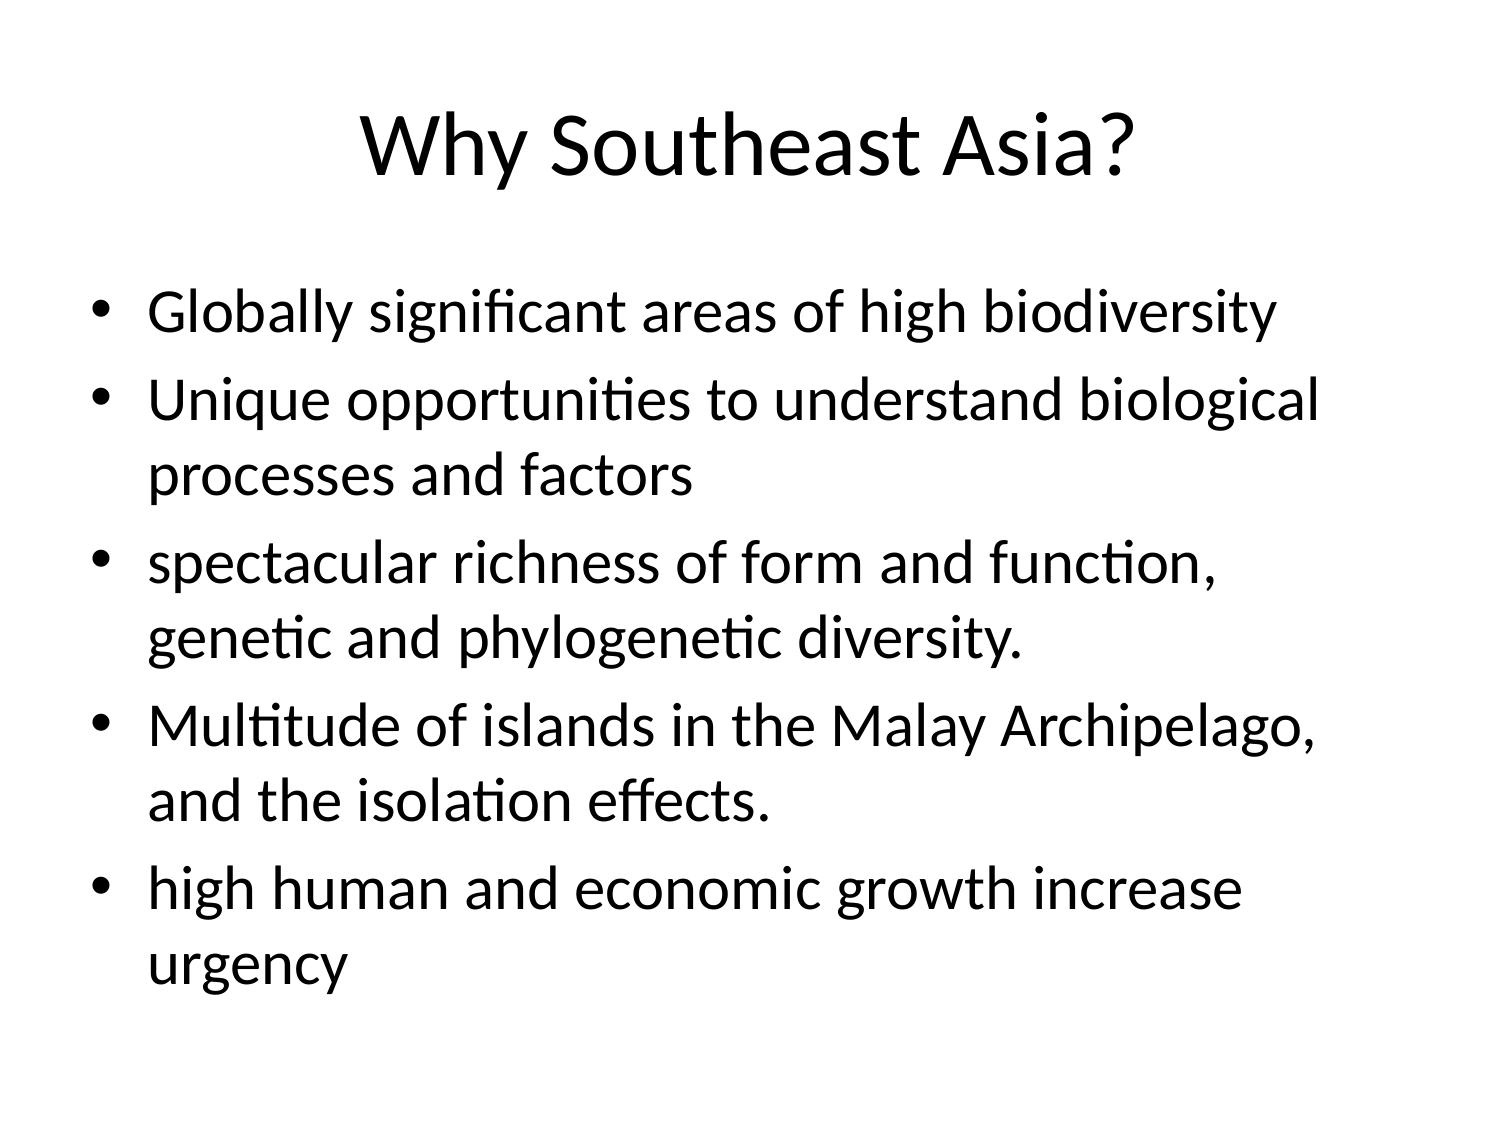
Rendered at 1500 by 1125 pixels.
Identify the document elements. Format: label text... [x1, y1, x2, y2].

list Globally significant areas of high biodiversity Unique opportunities to understand biological processes and factors spectacular richness of form and function, genetic and phylogenetic diversity. Multitude of islands in the Malay Archipelago, and the isolation effects. high human and economic growth increase urgency [75, 262, 1425, 1005]
title Why Southeast Asia? [75, 45, 1425, 233]
